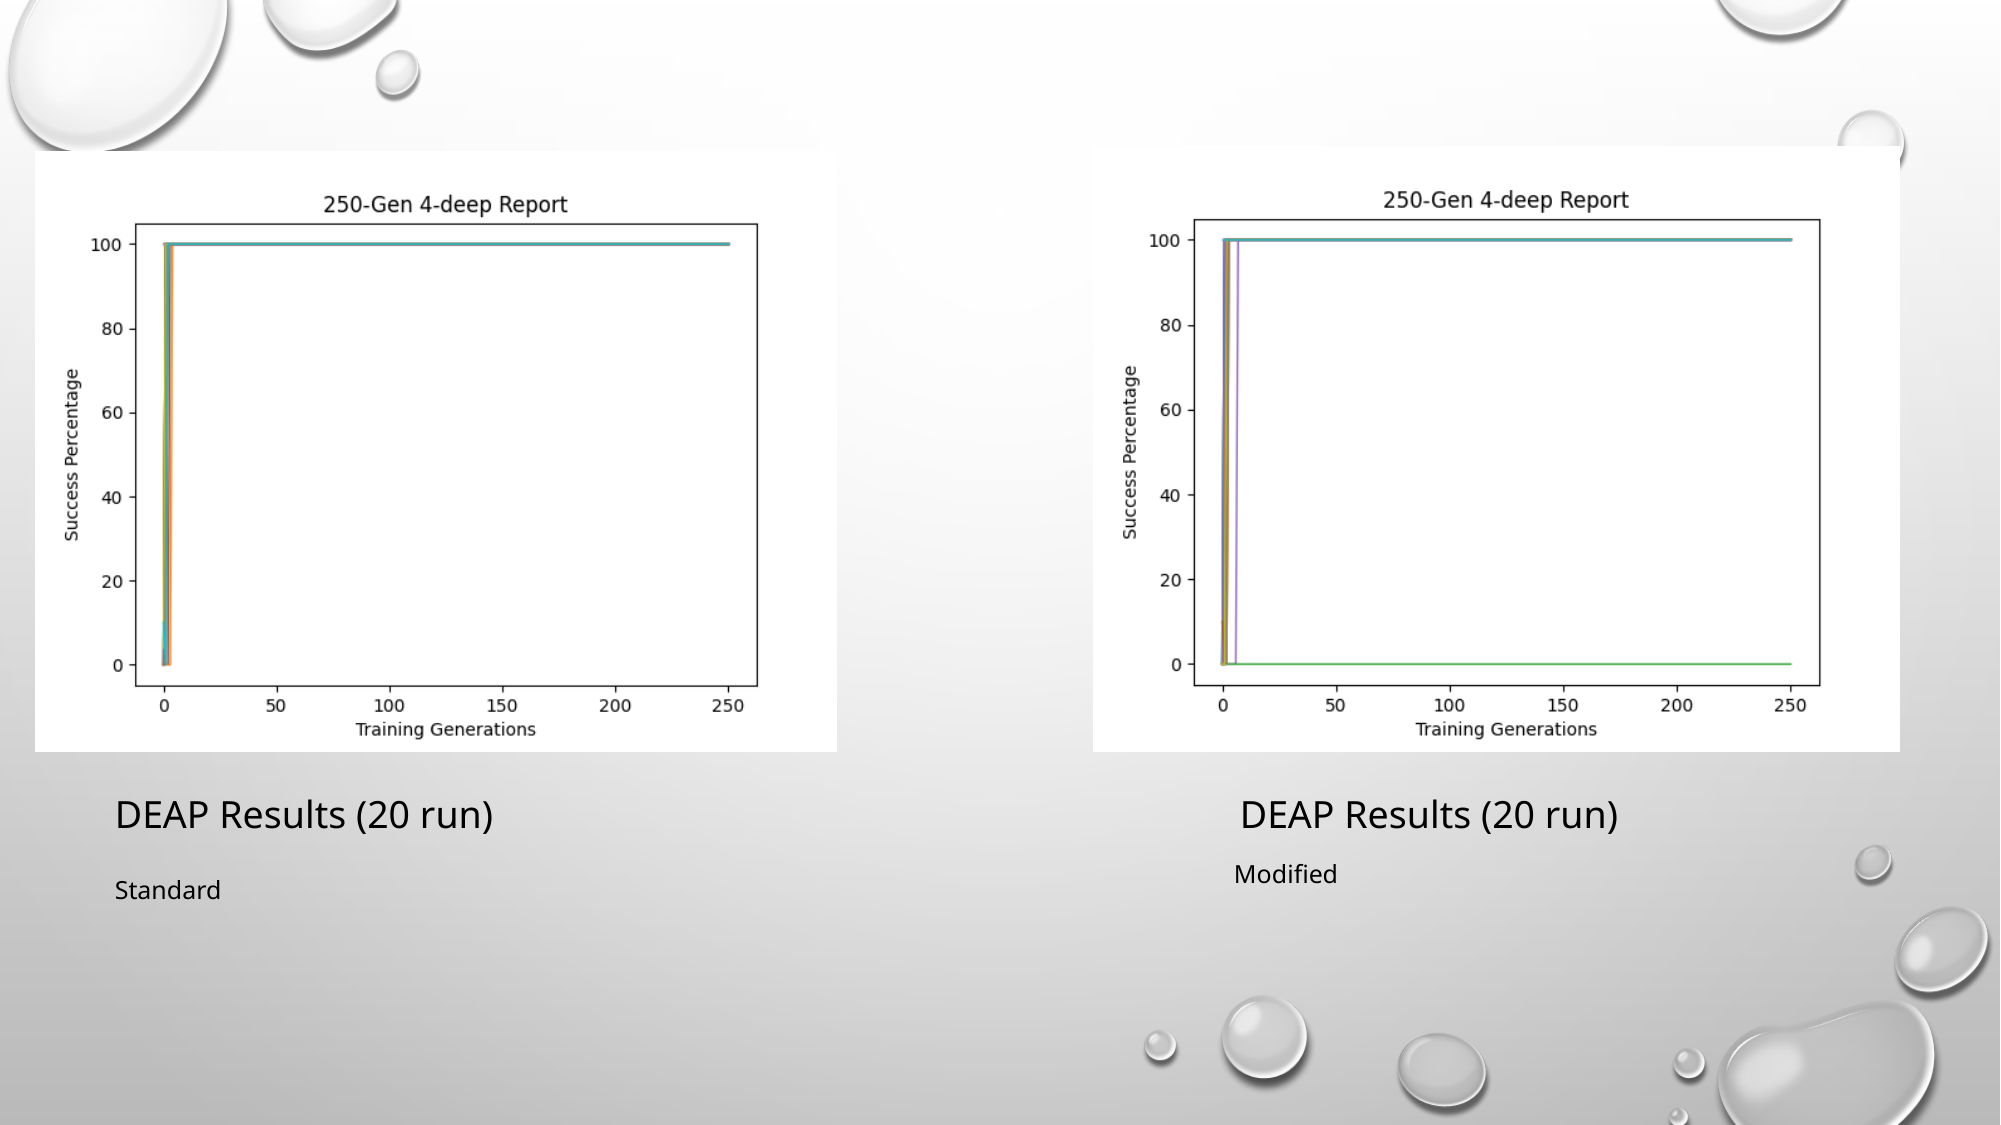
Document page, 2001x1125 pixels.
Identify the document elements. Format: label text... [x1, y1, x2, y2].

text_box Standard [100, 866, 772, 912]
text_box DEAP Results (20 run) [100, 783, 737, 844]
text_box DEAP Results (20 run) [1224, 783, 1862, 844]
picture [0, 0, 2000, 1125]
text_box Modified [1219, 851, 1354, 897]
